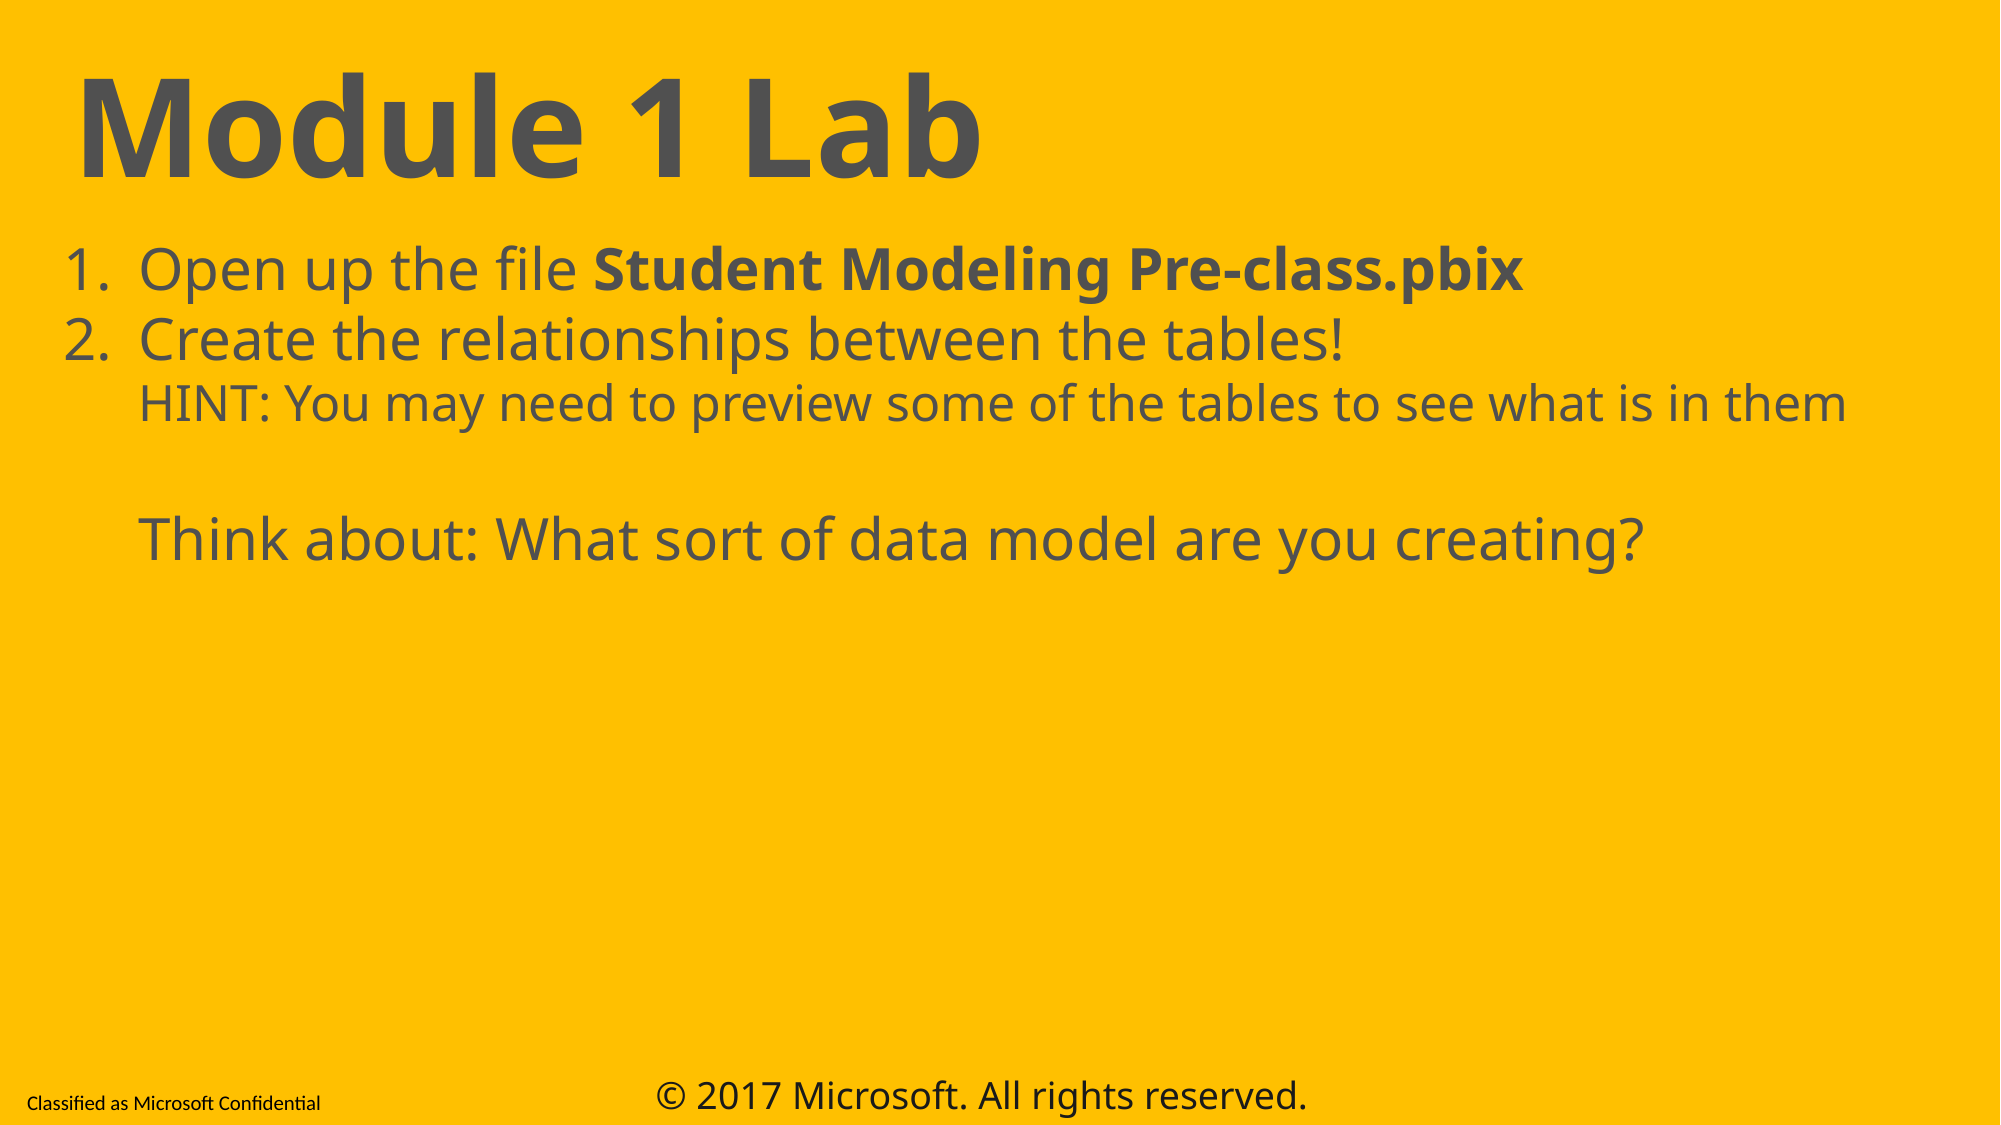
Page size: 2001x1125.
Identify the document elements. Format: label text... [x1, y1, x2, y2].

text_box Open up the file Student Modeling Pre-class.pbix Create the relationships between the tables! HINT: You may need to preview some of the tables to see what is in them Think about: What sort of data model are you creating? [48, 224, 1912, 579]
list Module 1 Lab [48, 44, 1667, 224]
